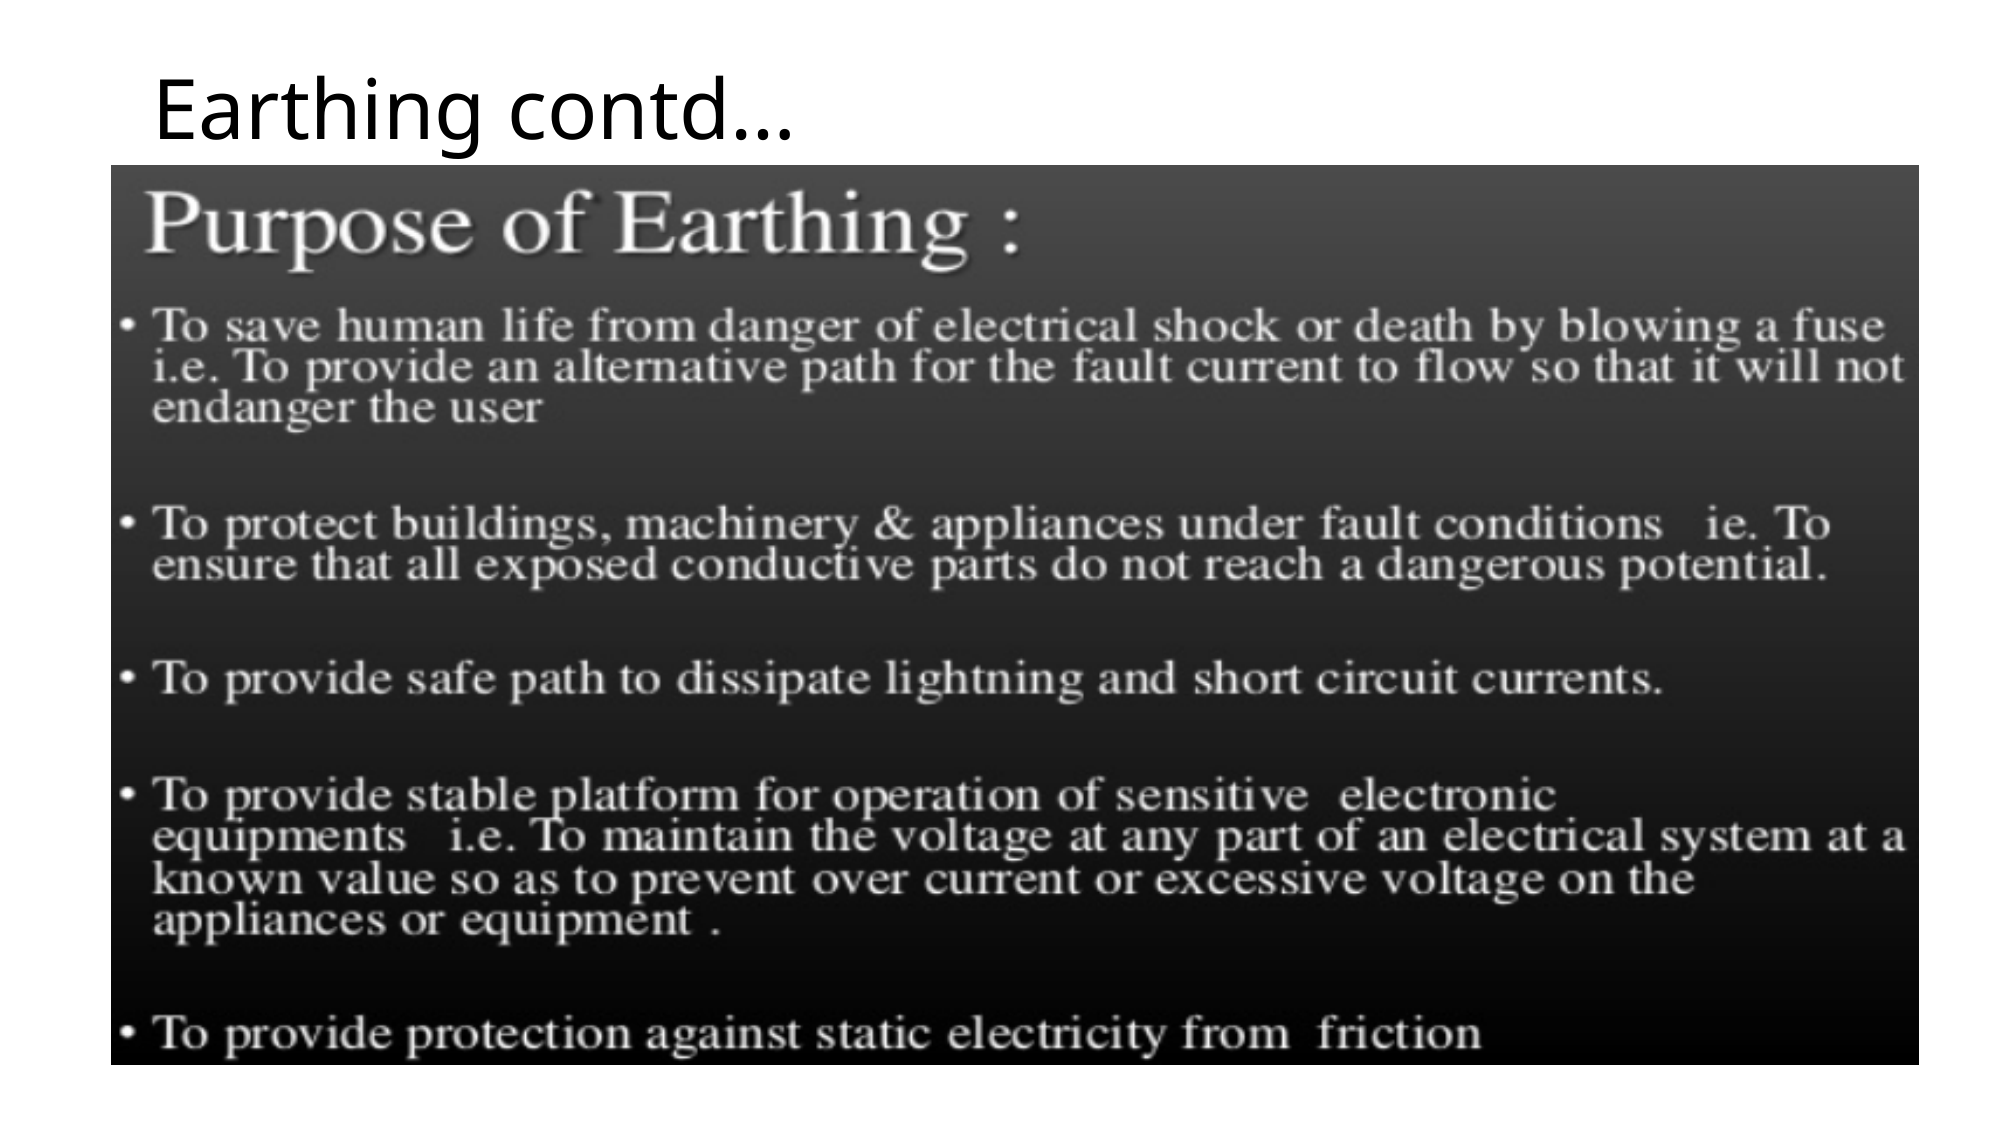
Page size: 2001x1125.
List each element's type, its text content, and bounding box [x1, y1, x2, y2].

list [111, 165, 1919, 1065]
title Earthing contd… [137, 59, 1863, 165]
